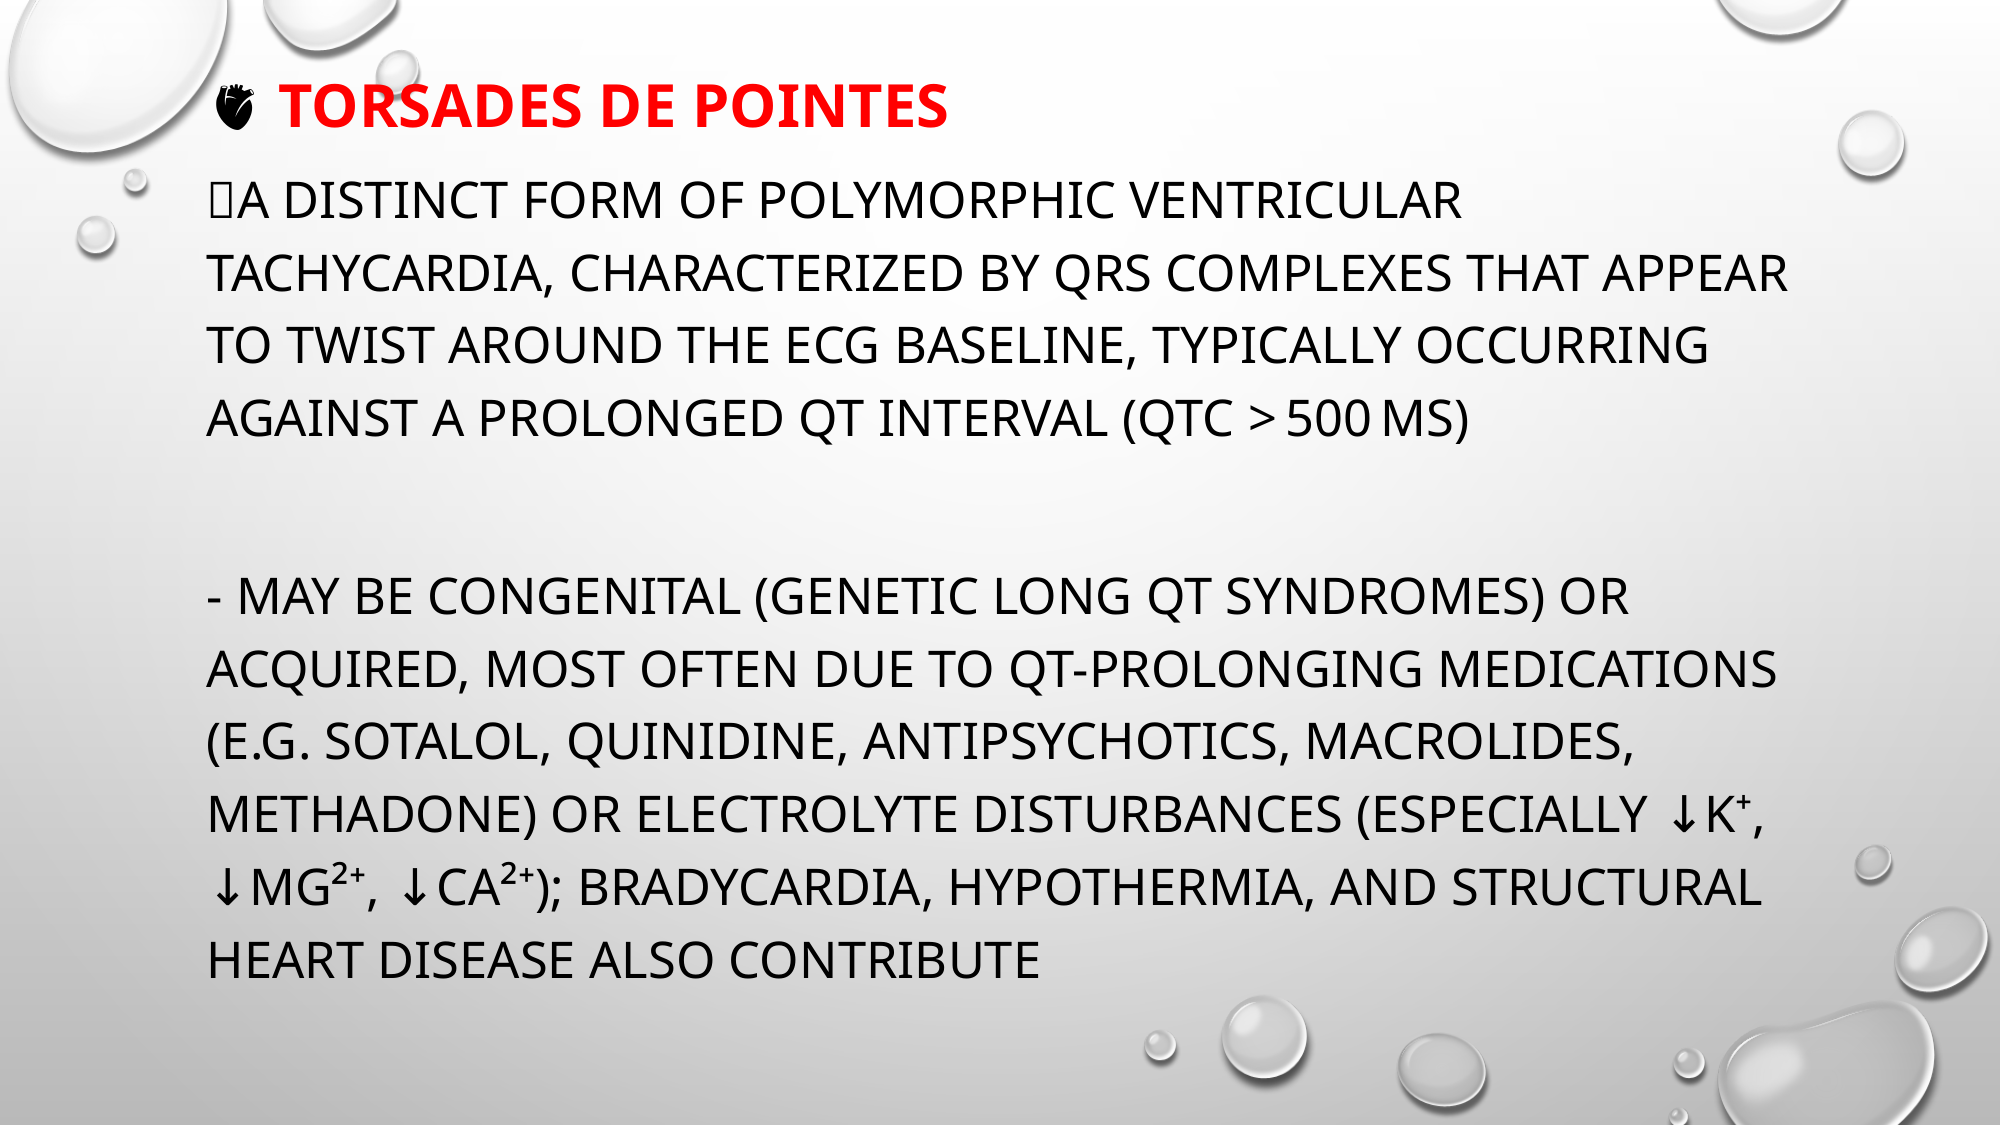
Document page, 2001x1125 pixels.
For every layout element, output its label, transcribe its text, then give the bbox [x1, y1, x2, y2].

list 🫀 Torsades de Pointes 🔹A distinct form of polymorphic ventricular tachycardia, characterized by QRS complexes that appear to twist around the ECG baseline, typically occurring against a prolonged QT interval (QTc > 500 ms) - May be congenital (genetic long QT syndromes) or acquired, most often due to QT-prolonging medications (e.g. sotalol, quinidine, antipsychotics, macrolides, methadone) or electrolyte disturbances (especially ↓K⁺, ↓Mg²⁺, ↓Ca²⁺); bradycardia, hypothermia, and structural heart disease also contribute [191, 46, 1809, 1084]
picture [0, 0, 2000, 1125]
